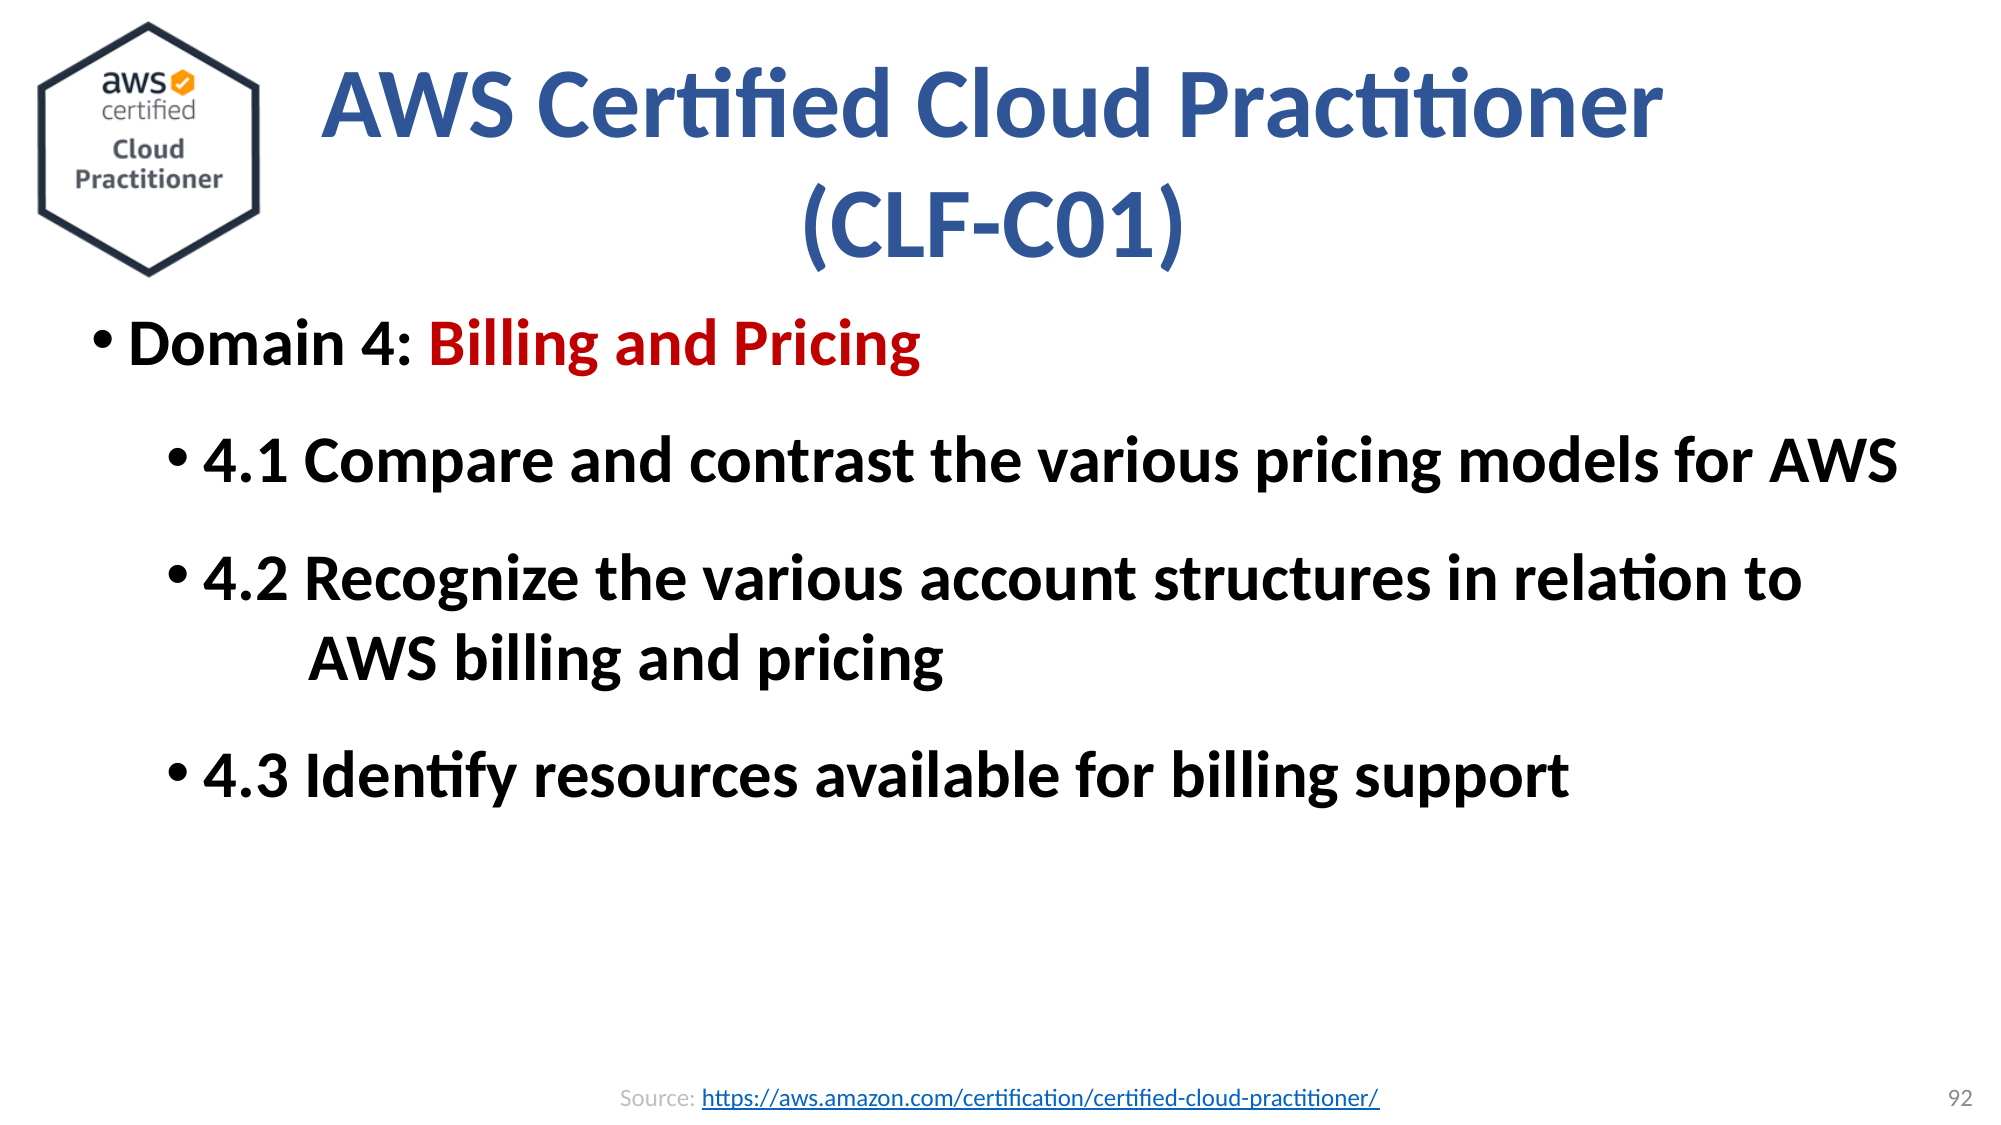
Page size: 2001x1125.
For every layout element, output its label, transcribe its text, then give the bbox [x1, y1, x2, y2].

text_box Source: https://aws.amazon.com/certification/certified-cloud-practitioner/ [236, 1074, 1764, 1119]
list Domain 4: Billing and Pricing 4.1 Compare and contrast the various pricing models for AWS 4.2 Recognize the various account structures in relation to AWS billing and pricing 4.3 Identify resources available for billing support [76, 291, 1927, 1081]
slide_number 92 [1830, 1076, 1989, 1116]
picture [20, 21, 277, 278]
title AWS Certified Cloud Practitioner (CLF-C01) [277, 62, 1917, 253]
